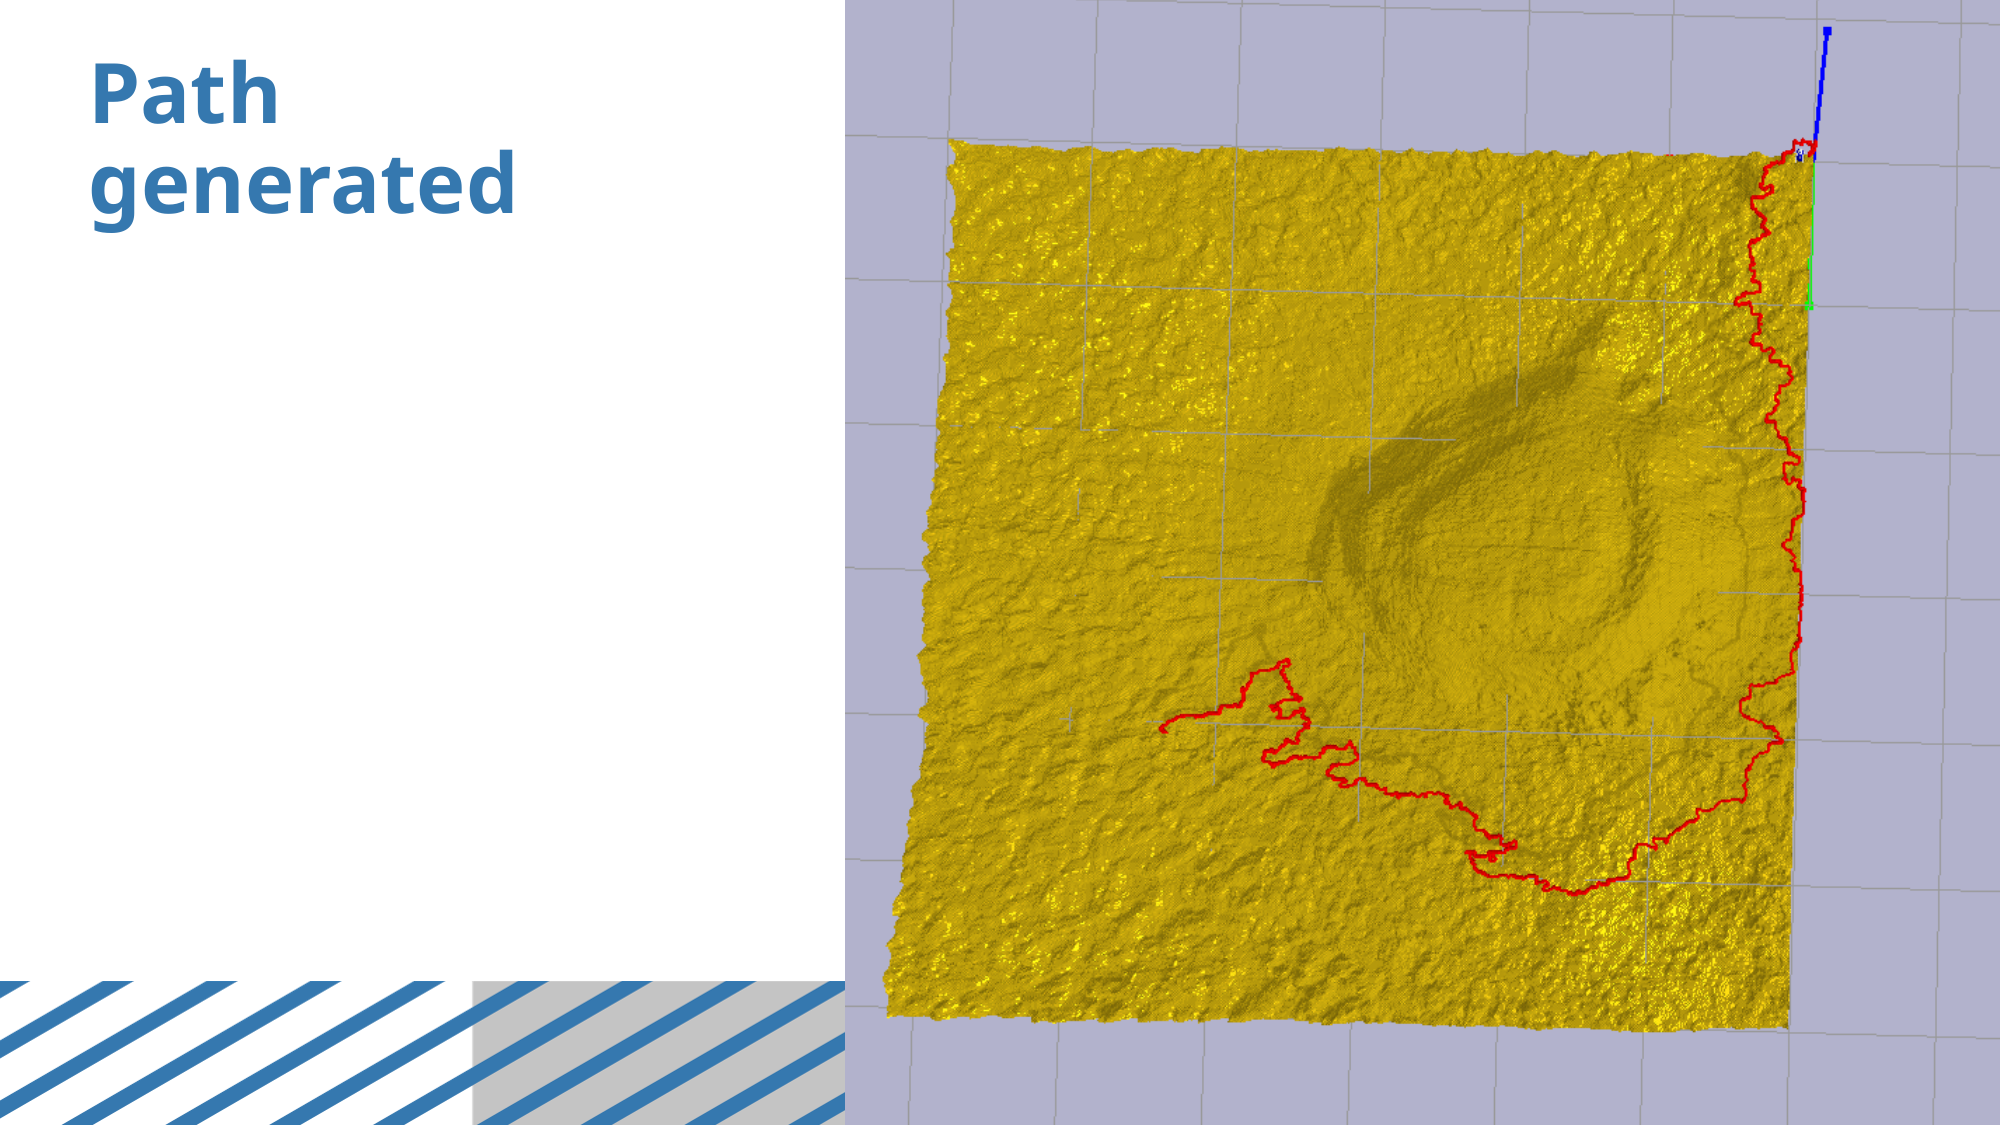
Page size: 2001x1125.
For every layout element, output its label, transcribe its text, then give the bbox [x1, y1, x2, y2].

picture [0, 0, 2000, 1125]
title Path generated [73, 44, 731, 240]
